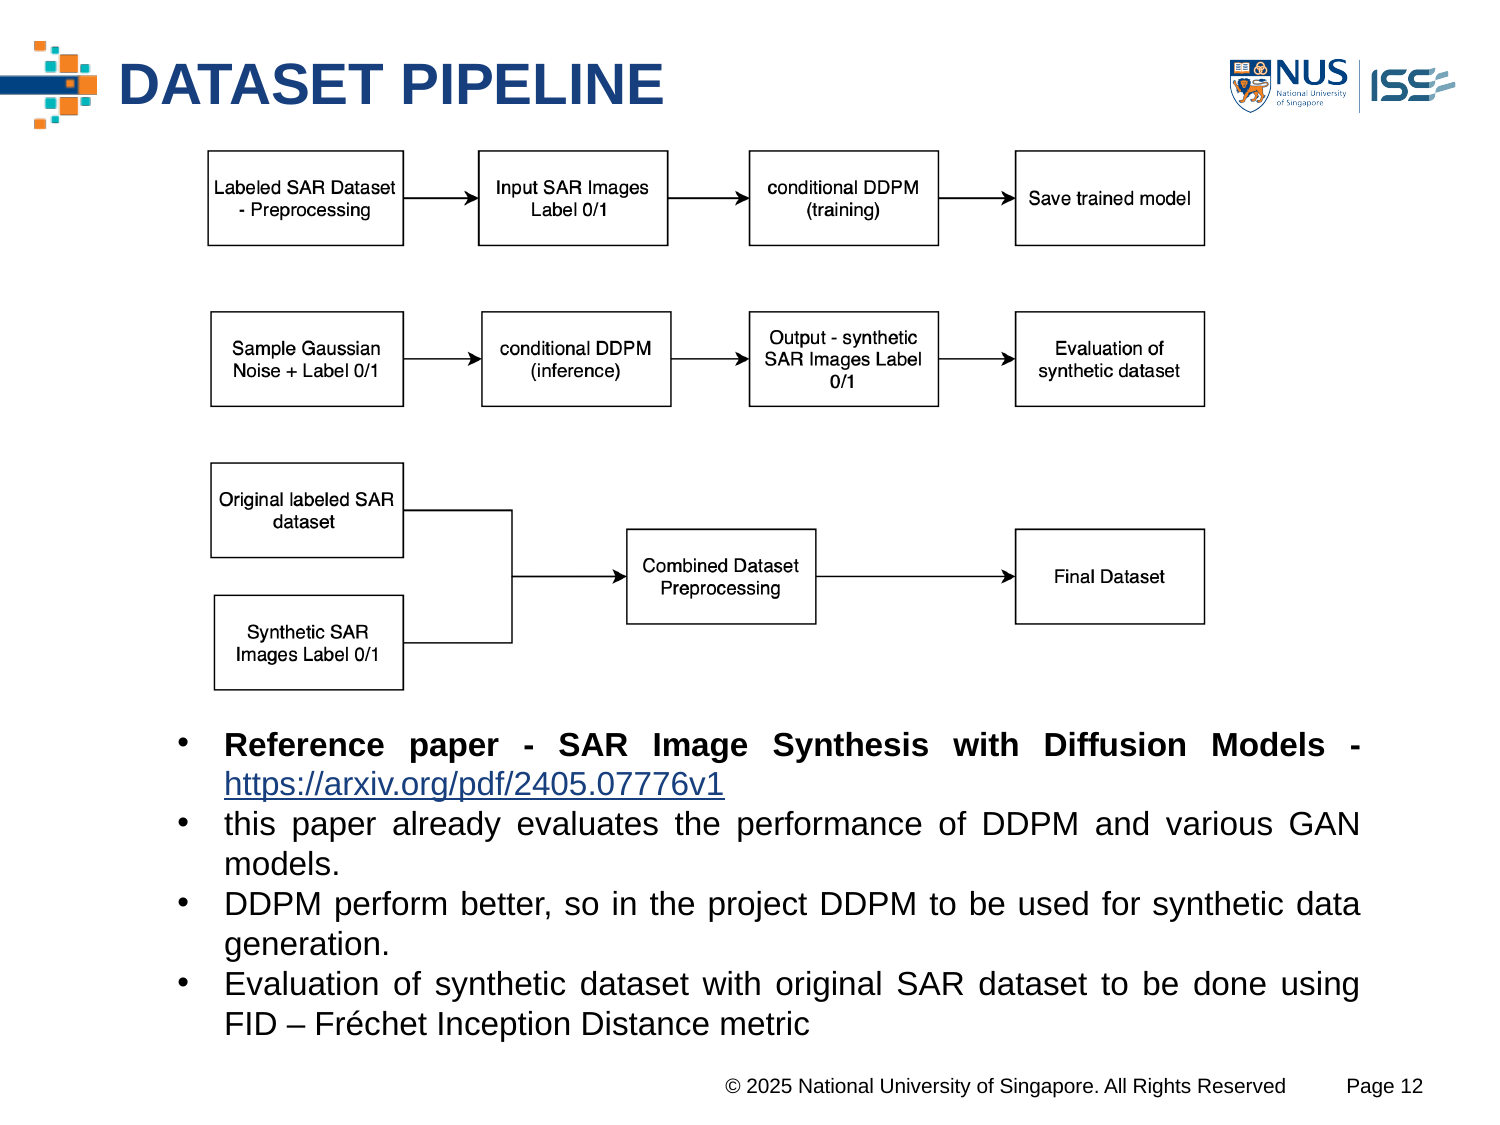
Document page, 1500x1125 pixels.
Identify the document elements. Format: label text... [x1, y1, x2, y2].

picture [0, 41, 97, 131]
title DATASET PIPELINE [103, 41, 1186, 131]
text_box Reference paper - SAR Image Synthesis with Diffusion Models - https://arxiv.org/pdf/2405.07776v1 this paper already evaluates the performance of DDPM and various GAN models. DDPM perform better, so in the project DDPM to be used for synthetic data generation. Evaluation of synthetic dataset with original SAR dataset to be done using FID – Fréchet Inception Distance metric [162, 715, 1378, 1090]
picture [162, 30, 1493, 716]
